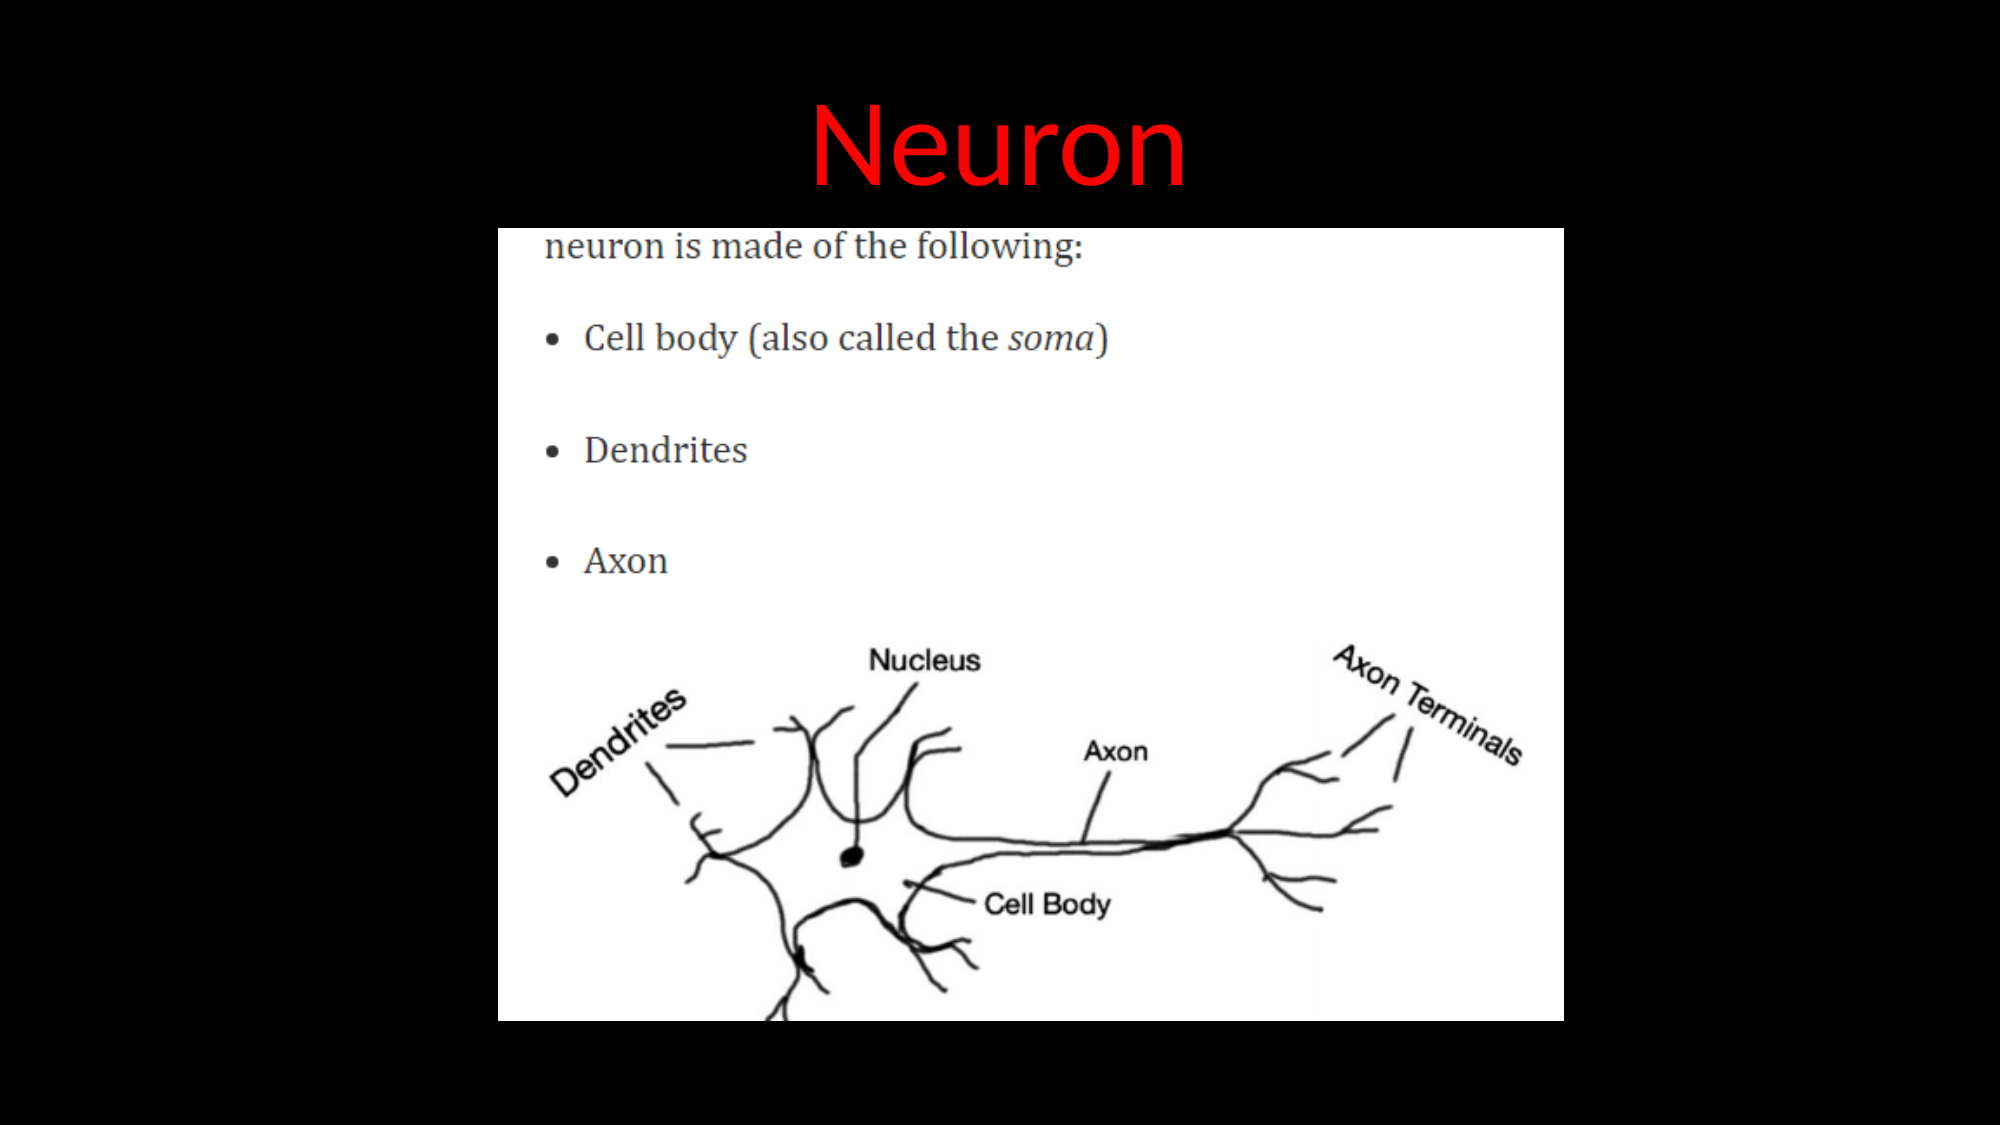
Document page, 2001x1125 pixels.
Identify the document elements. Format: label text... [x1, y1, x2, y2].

text_box Neuron [146, 27, 1854, 264]
picture [497, 228, 1564, 1021]
